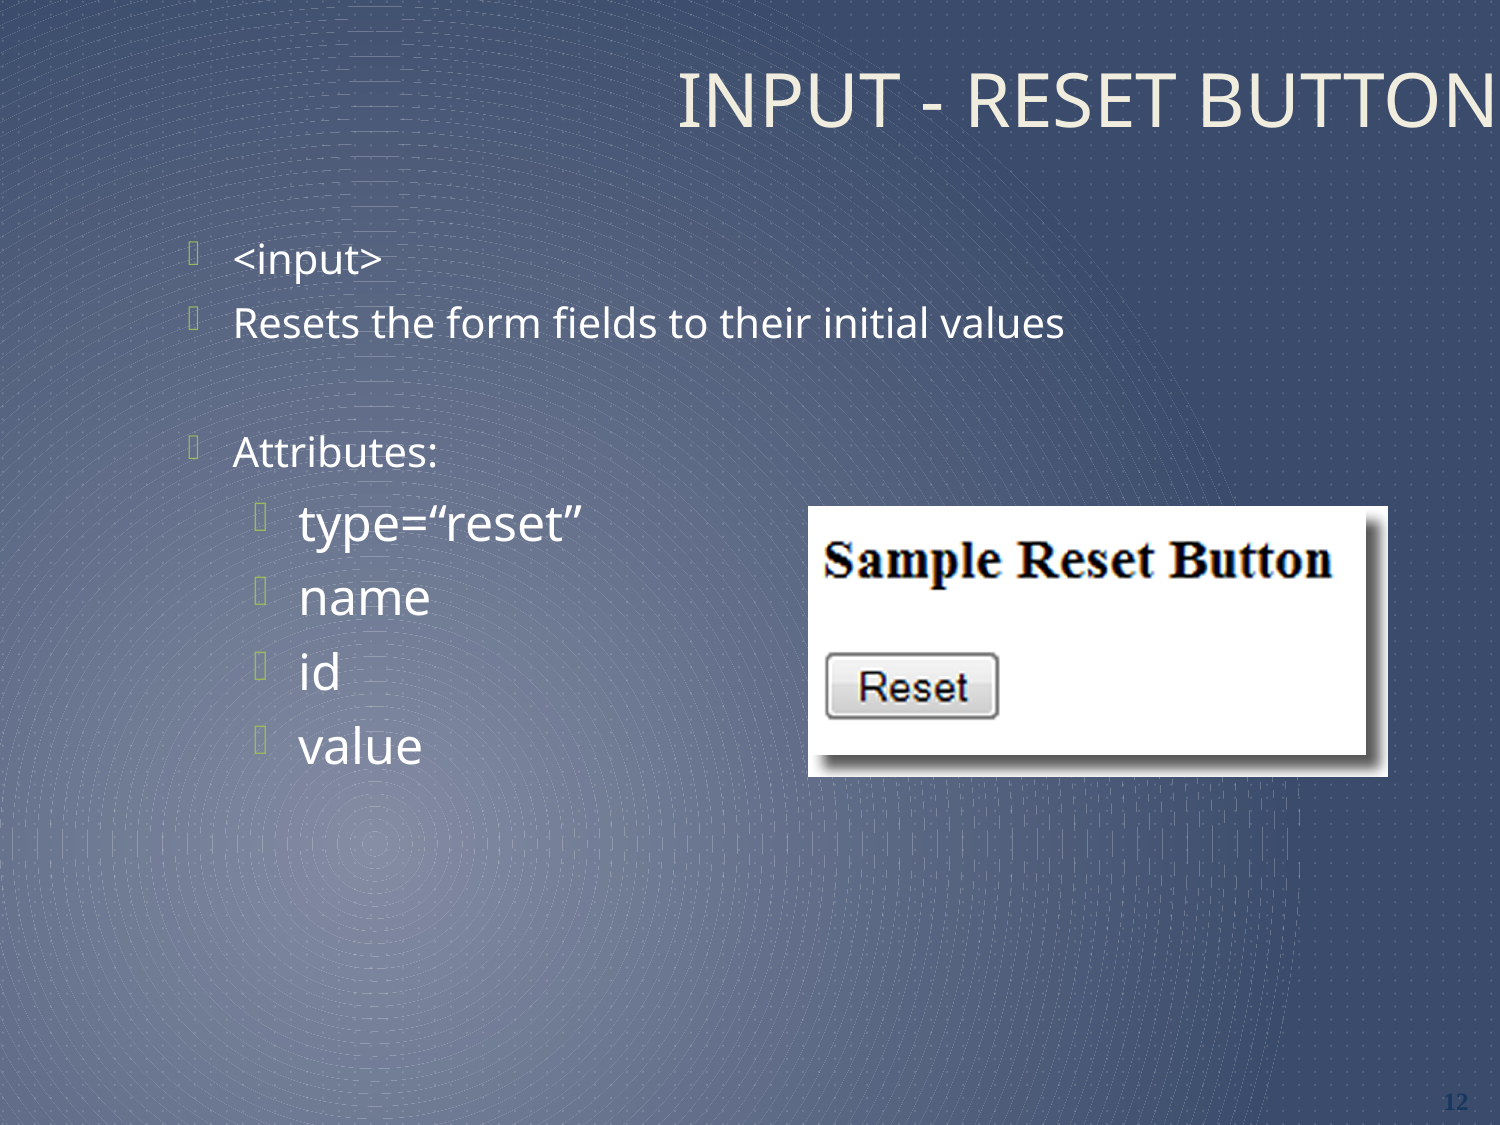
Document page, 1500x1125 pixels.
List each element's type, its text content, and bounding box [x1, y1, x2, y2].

slide_number 12 [1393, 1037, 1469, 1116]
picture [807, 506, 1388, 778]
title input - Reset Button [225, 3, 1500, 191]
list <input> Resets the form fields to their initial values Attributes: type=“reset” name id value [176, 224, 1377, 913]
